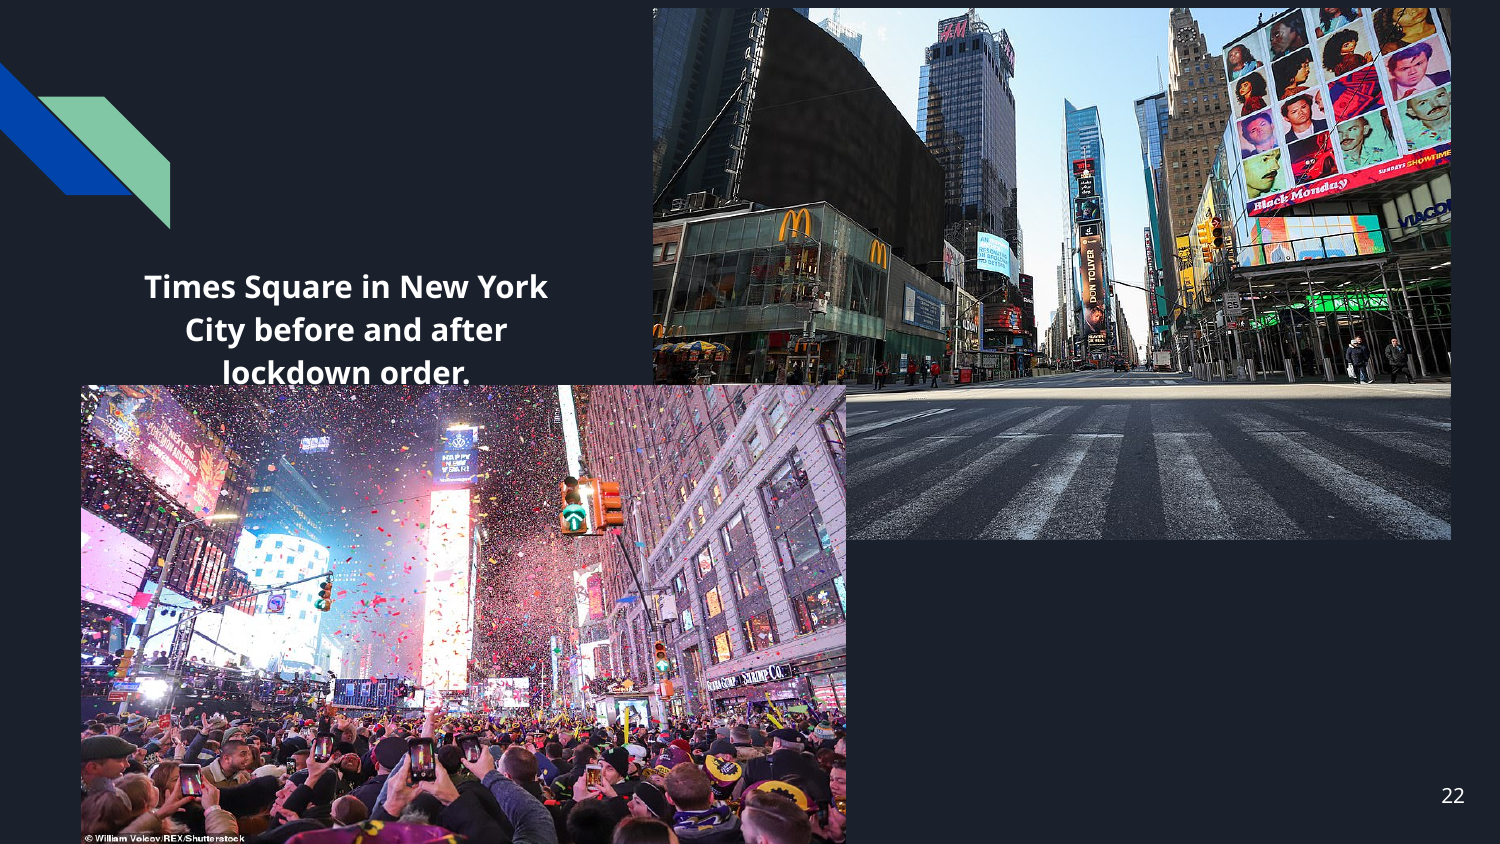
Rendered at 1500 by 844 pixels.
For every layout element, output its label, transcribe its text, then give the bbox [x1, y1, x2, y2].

picture [81, 8, 1451, 844]
list Times Square in New York City before and after lockdown order. [96, 246, 597, 383]
slide_number 22 [1389, 764, 1480, 830]
